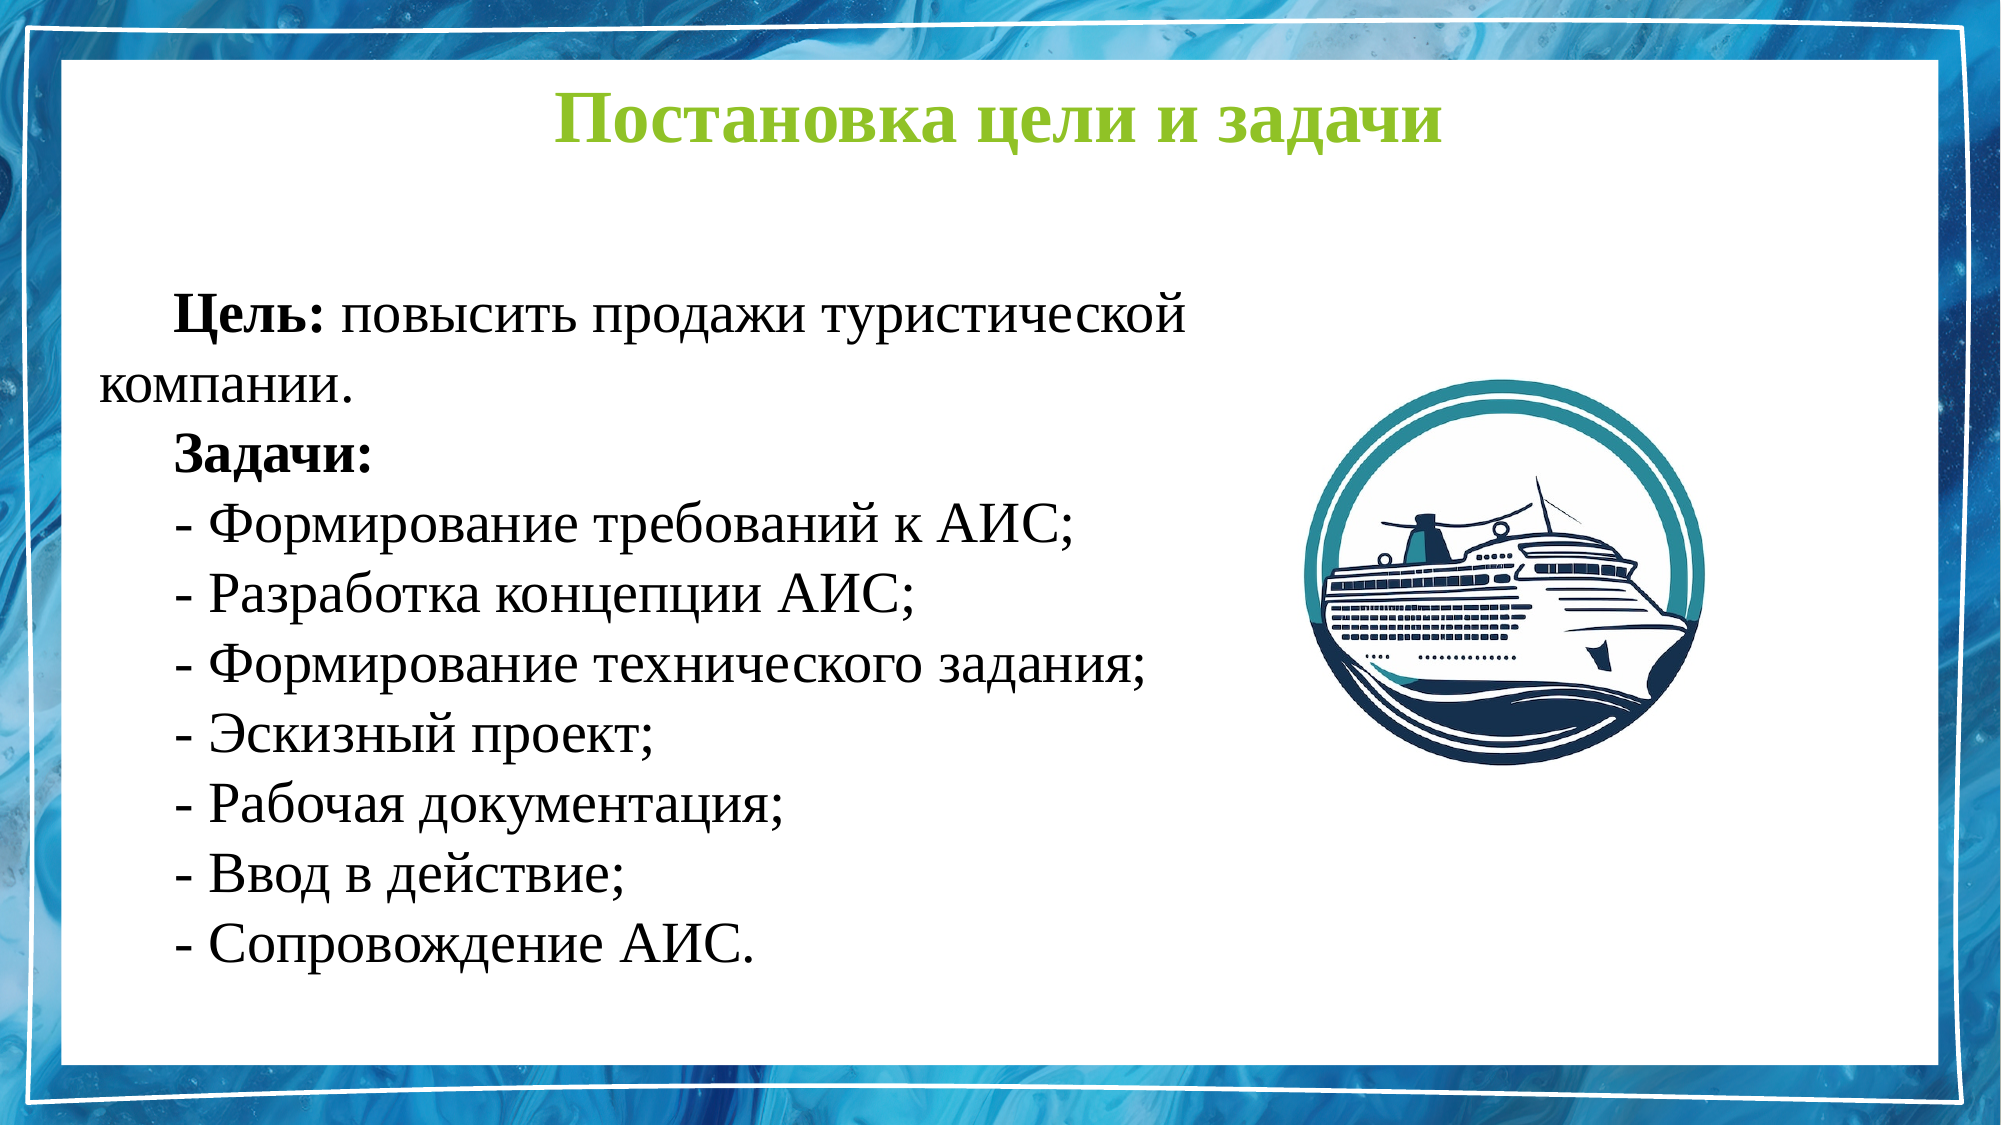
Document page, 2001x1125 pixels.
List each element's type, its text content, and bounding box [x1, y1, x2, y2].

picture [30, 23, 1961, 59]
text_box Цель: повысить продажи туристической компании. Задачи: - Формирование требований к АИС; - Разработка концепции АИС; - Формирование технического задания; - Эскизный проект; - Рабочая документация; - Ввод в действие; - Сопровождение АИС. [84, 267, 1290, 1052]
picture [0, 278, 2000, 1125]
picture [27, 278, 1966, 1100]
picture [1258, 326, 1749, 817]
title Постановка цели и задачи [0, 59, 2000, 278]
picture [0, 0, 2000, 59]
